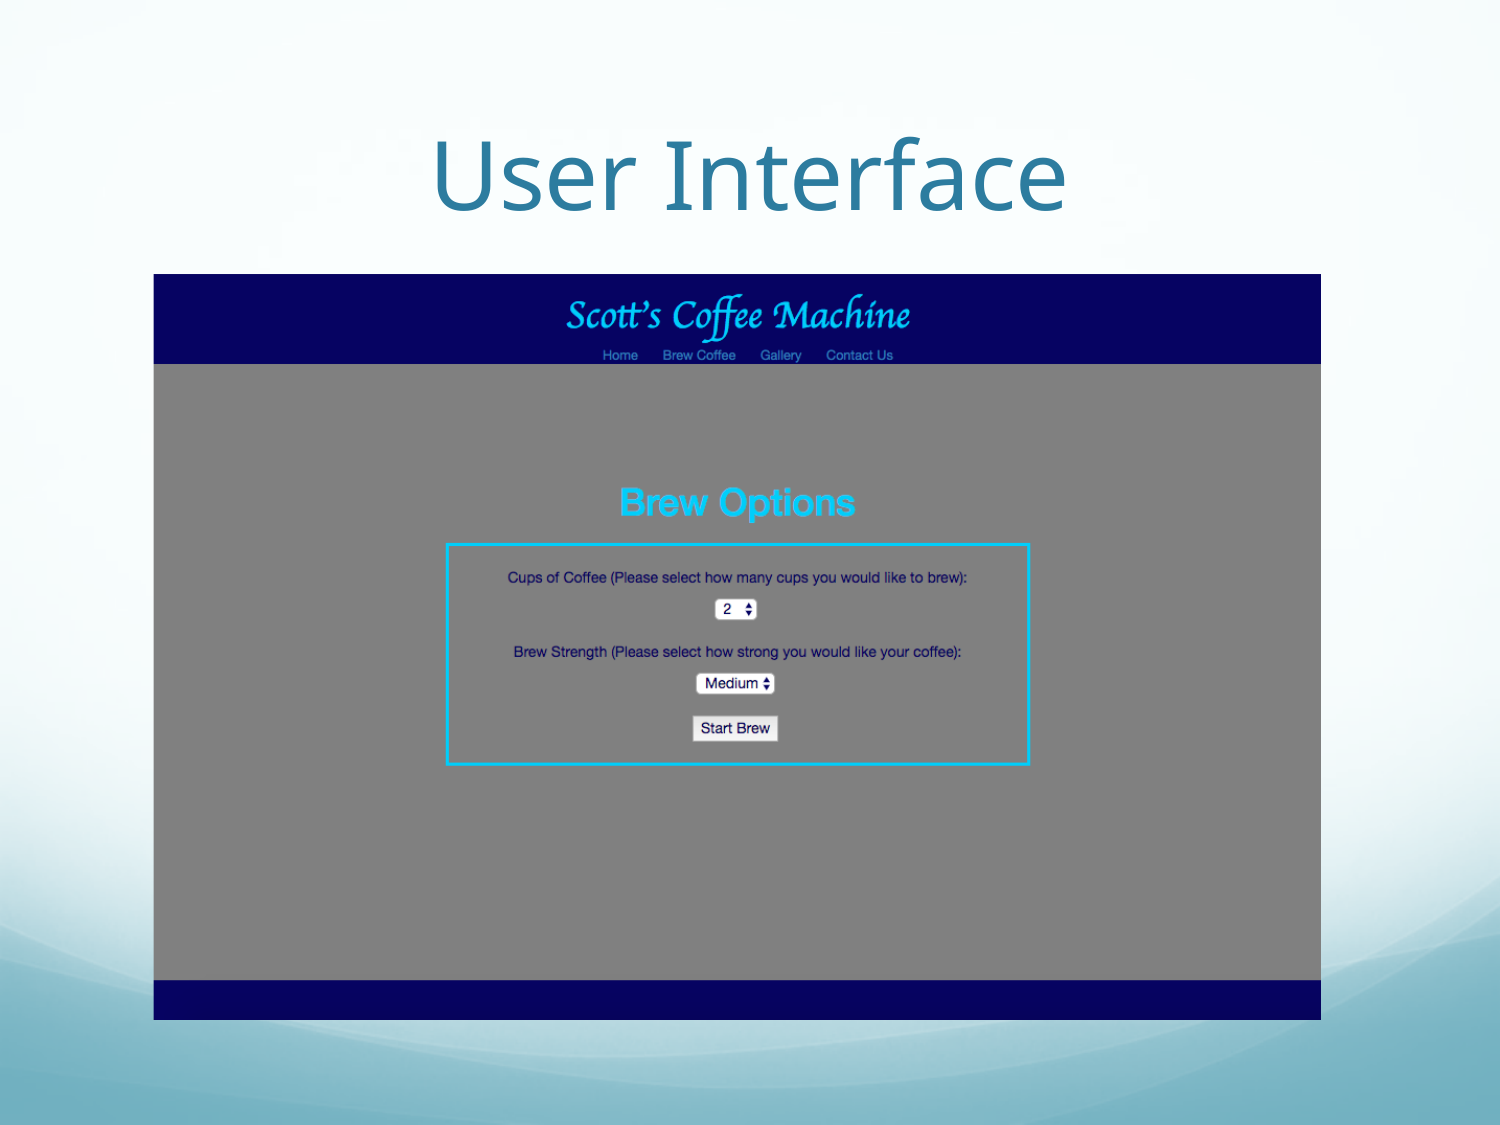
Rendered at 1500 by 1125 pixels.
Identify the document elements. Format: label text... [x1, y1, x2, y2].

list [153, 273, 1322, 1026]
title User Interface [90, 17, 1410, 237]
